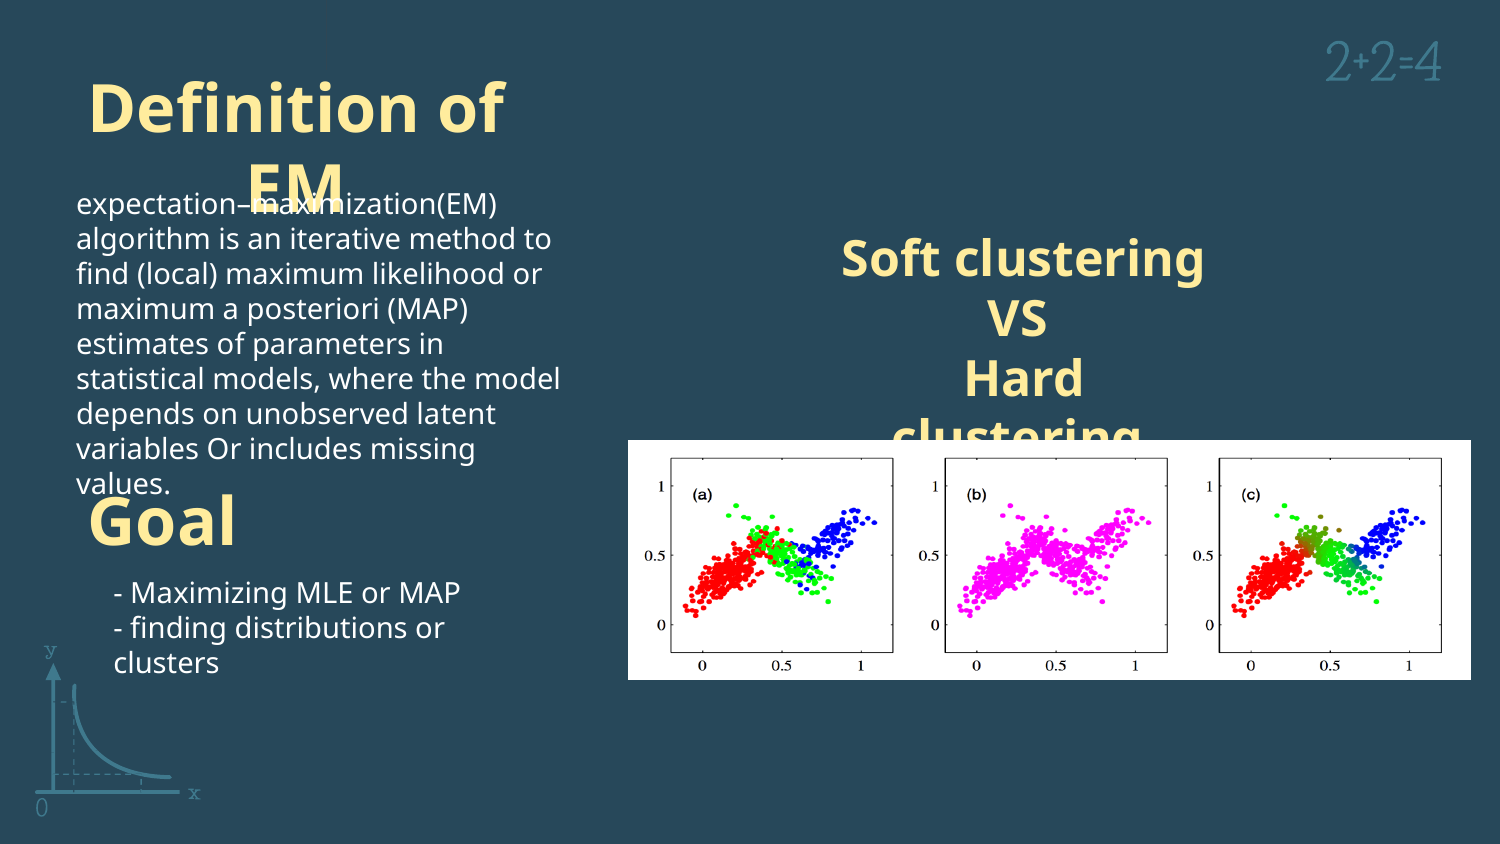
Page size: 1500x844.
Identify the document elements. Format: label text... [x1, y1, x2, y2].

picture [627, 440, 1471, 681]
text_box Goal [53, 471, 622, 567]
text_box - Maximizing MLE or MAP - finding distributions or clusters [98, 567, 524, 722]
text_box Soft clustering VS Hard clustering [804, 211, 1226, 326]
subtitle Definition of EM [0, 51, 574, 212]
text_box expectation–maximization(EM) algorithm is an iterative method to find (local) maximum likelihood or maximum a posteriori (MAP) estimates of parameters in statistical models, where the model depends on unobserved latent variables Or includes missing values. [61, 178, 592, 471]
